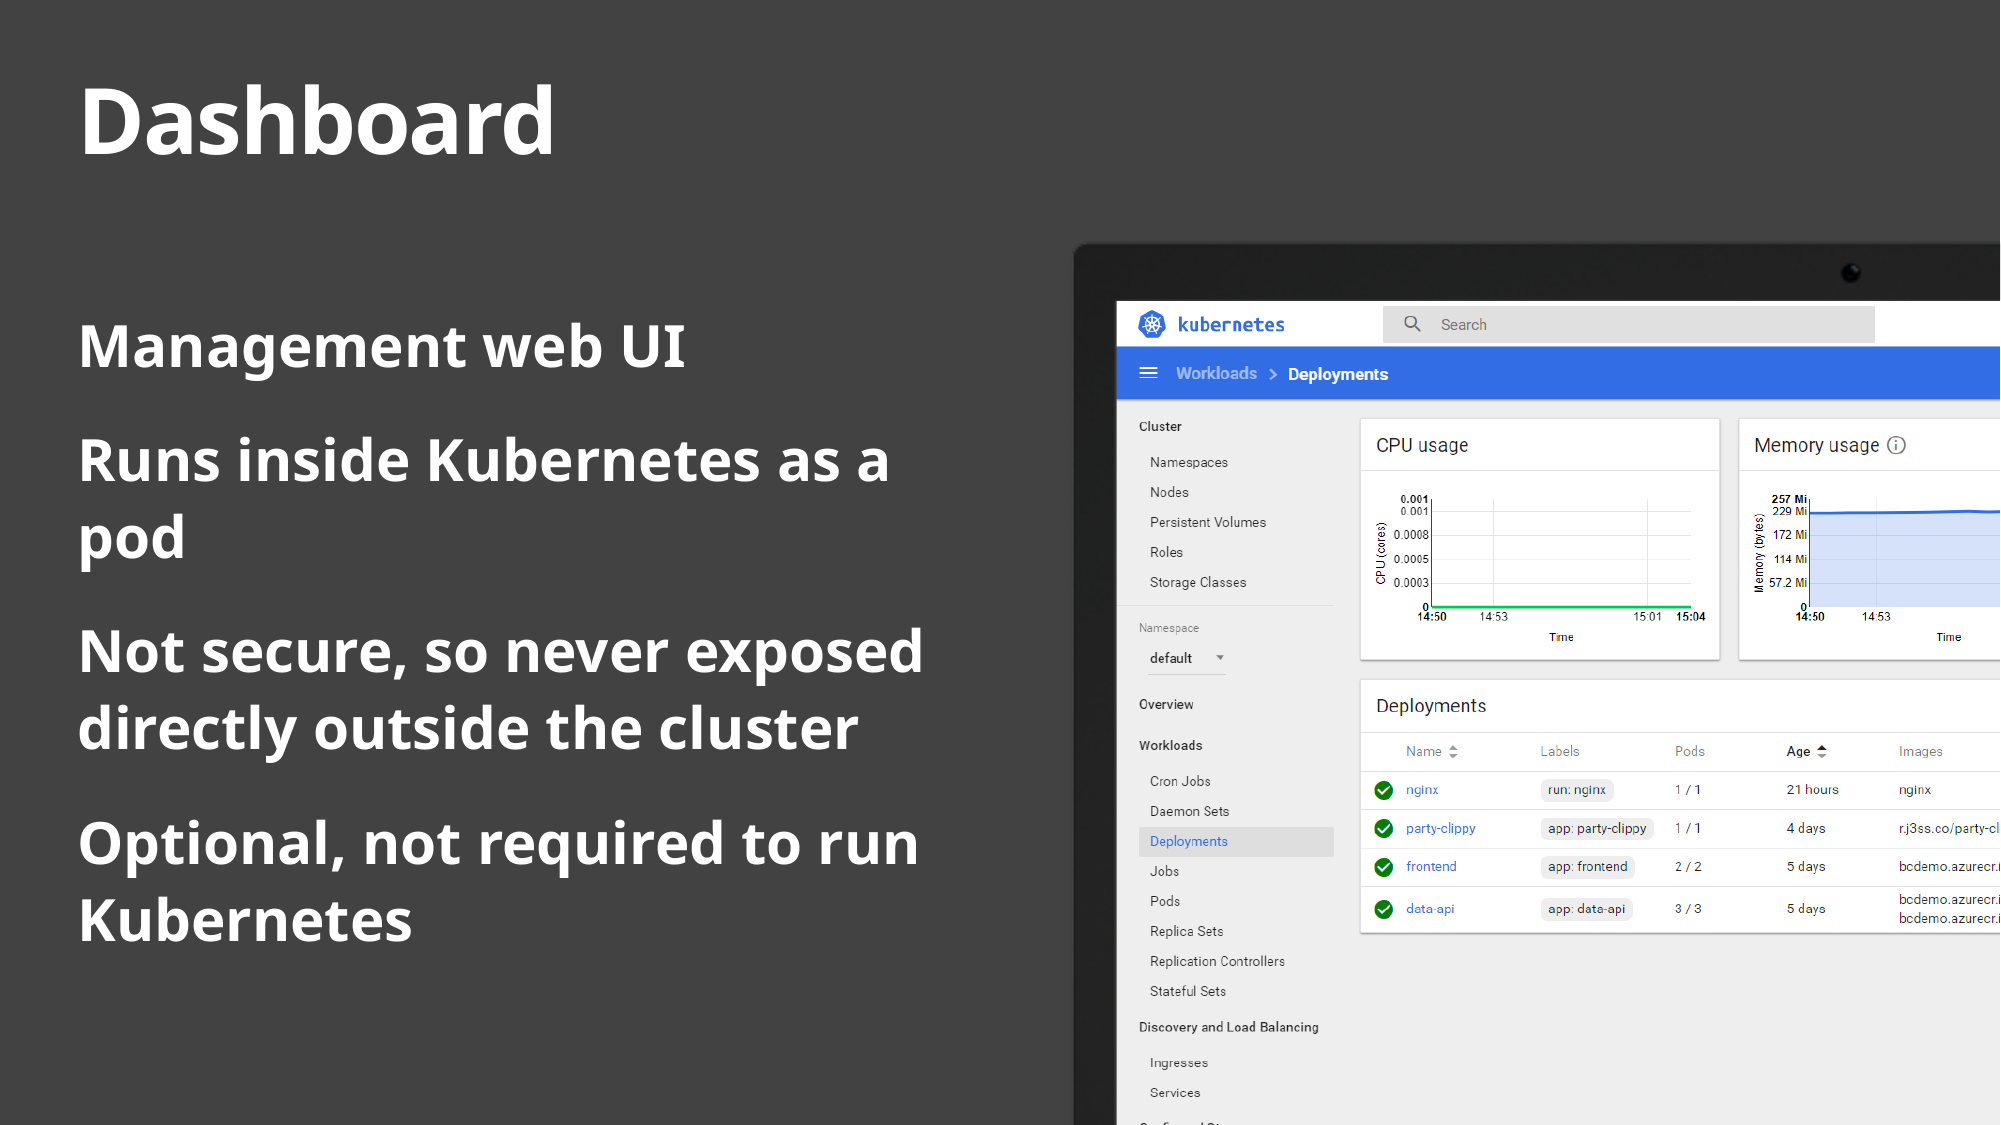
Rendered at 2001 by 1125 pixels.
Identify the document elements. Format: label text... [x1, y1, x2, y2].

list Management web UI Runs inside Kubernetes as a pod Not secure, so never exposed directly outside the cluster Optional, not required to run Kubernetes [77, 301, 1000, 1047]
title Dashboard [77, 75, 1878, 194]
picture [1069, 235, 2001, 1125]
